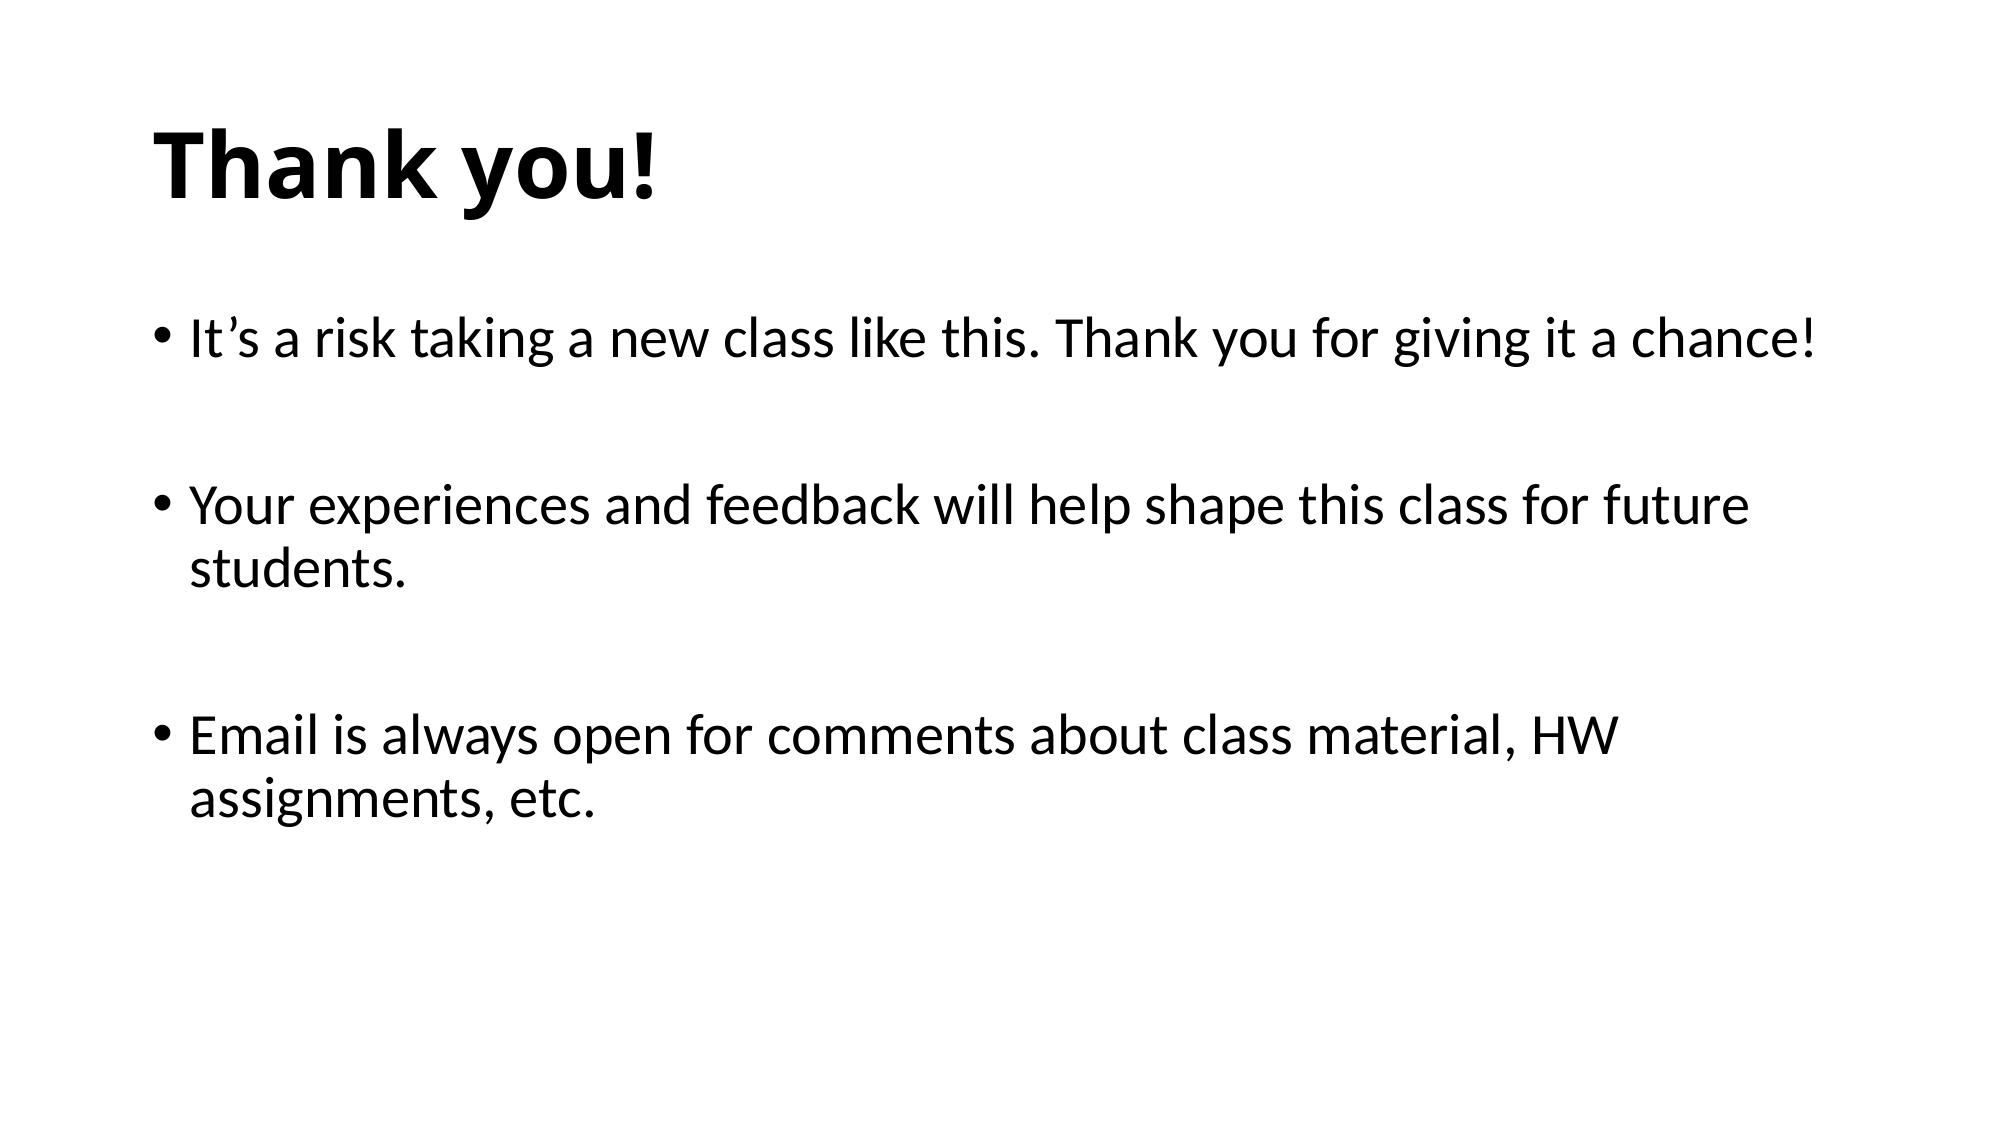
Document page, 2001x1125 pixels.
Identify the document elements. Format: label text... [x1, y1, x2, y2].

list It’s a risk taking a new class like this. Thank you for giving it a chance! Your experiences and feedback will help shape this class for future students. Email is always open for comments about class material, HW assignments, etc. [137, 299, 1863, 1014]
title Thank you! [137, 59, 1863, 278]
